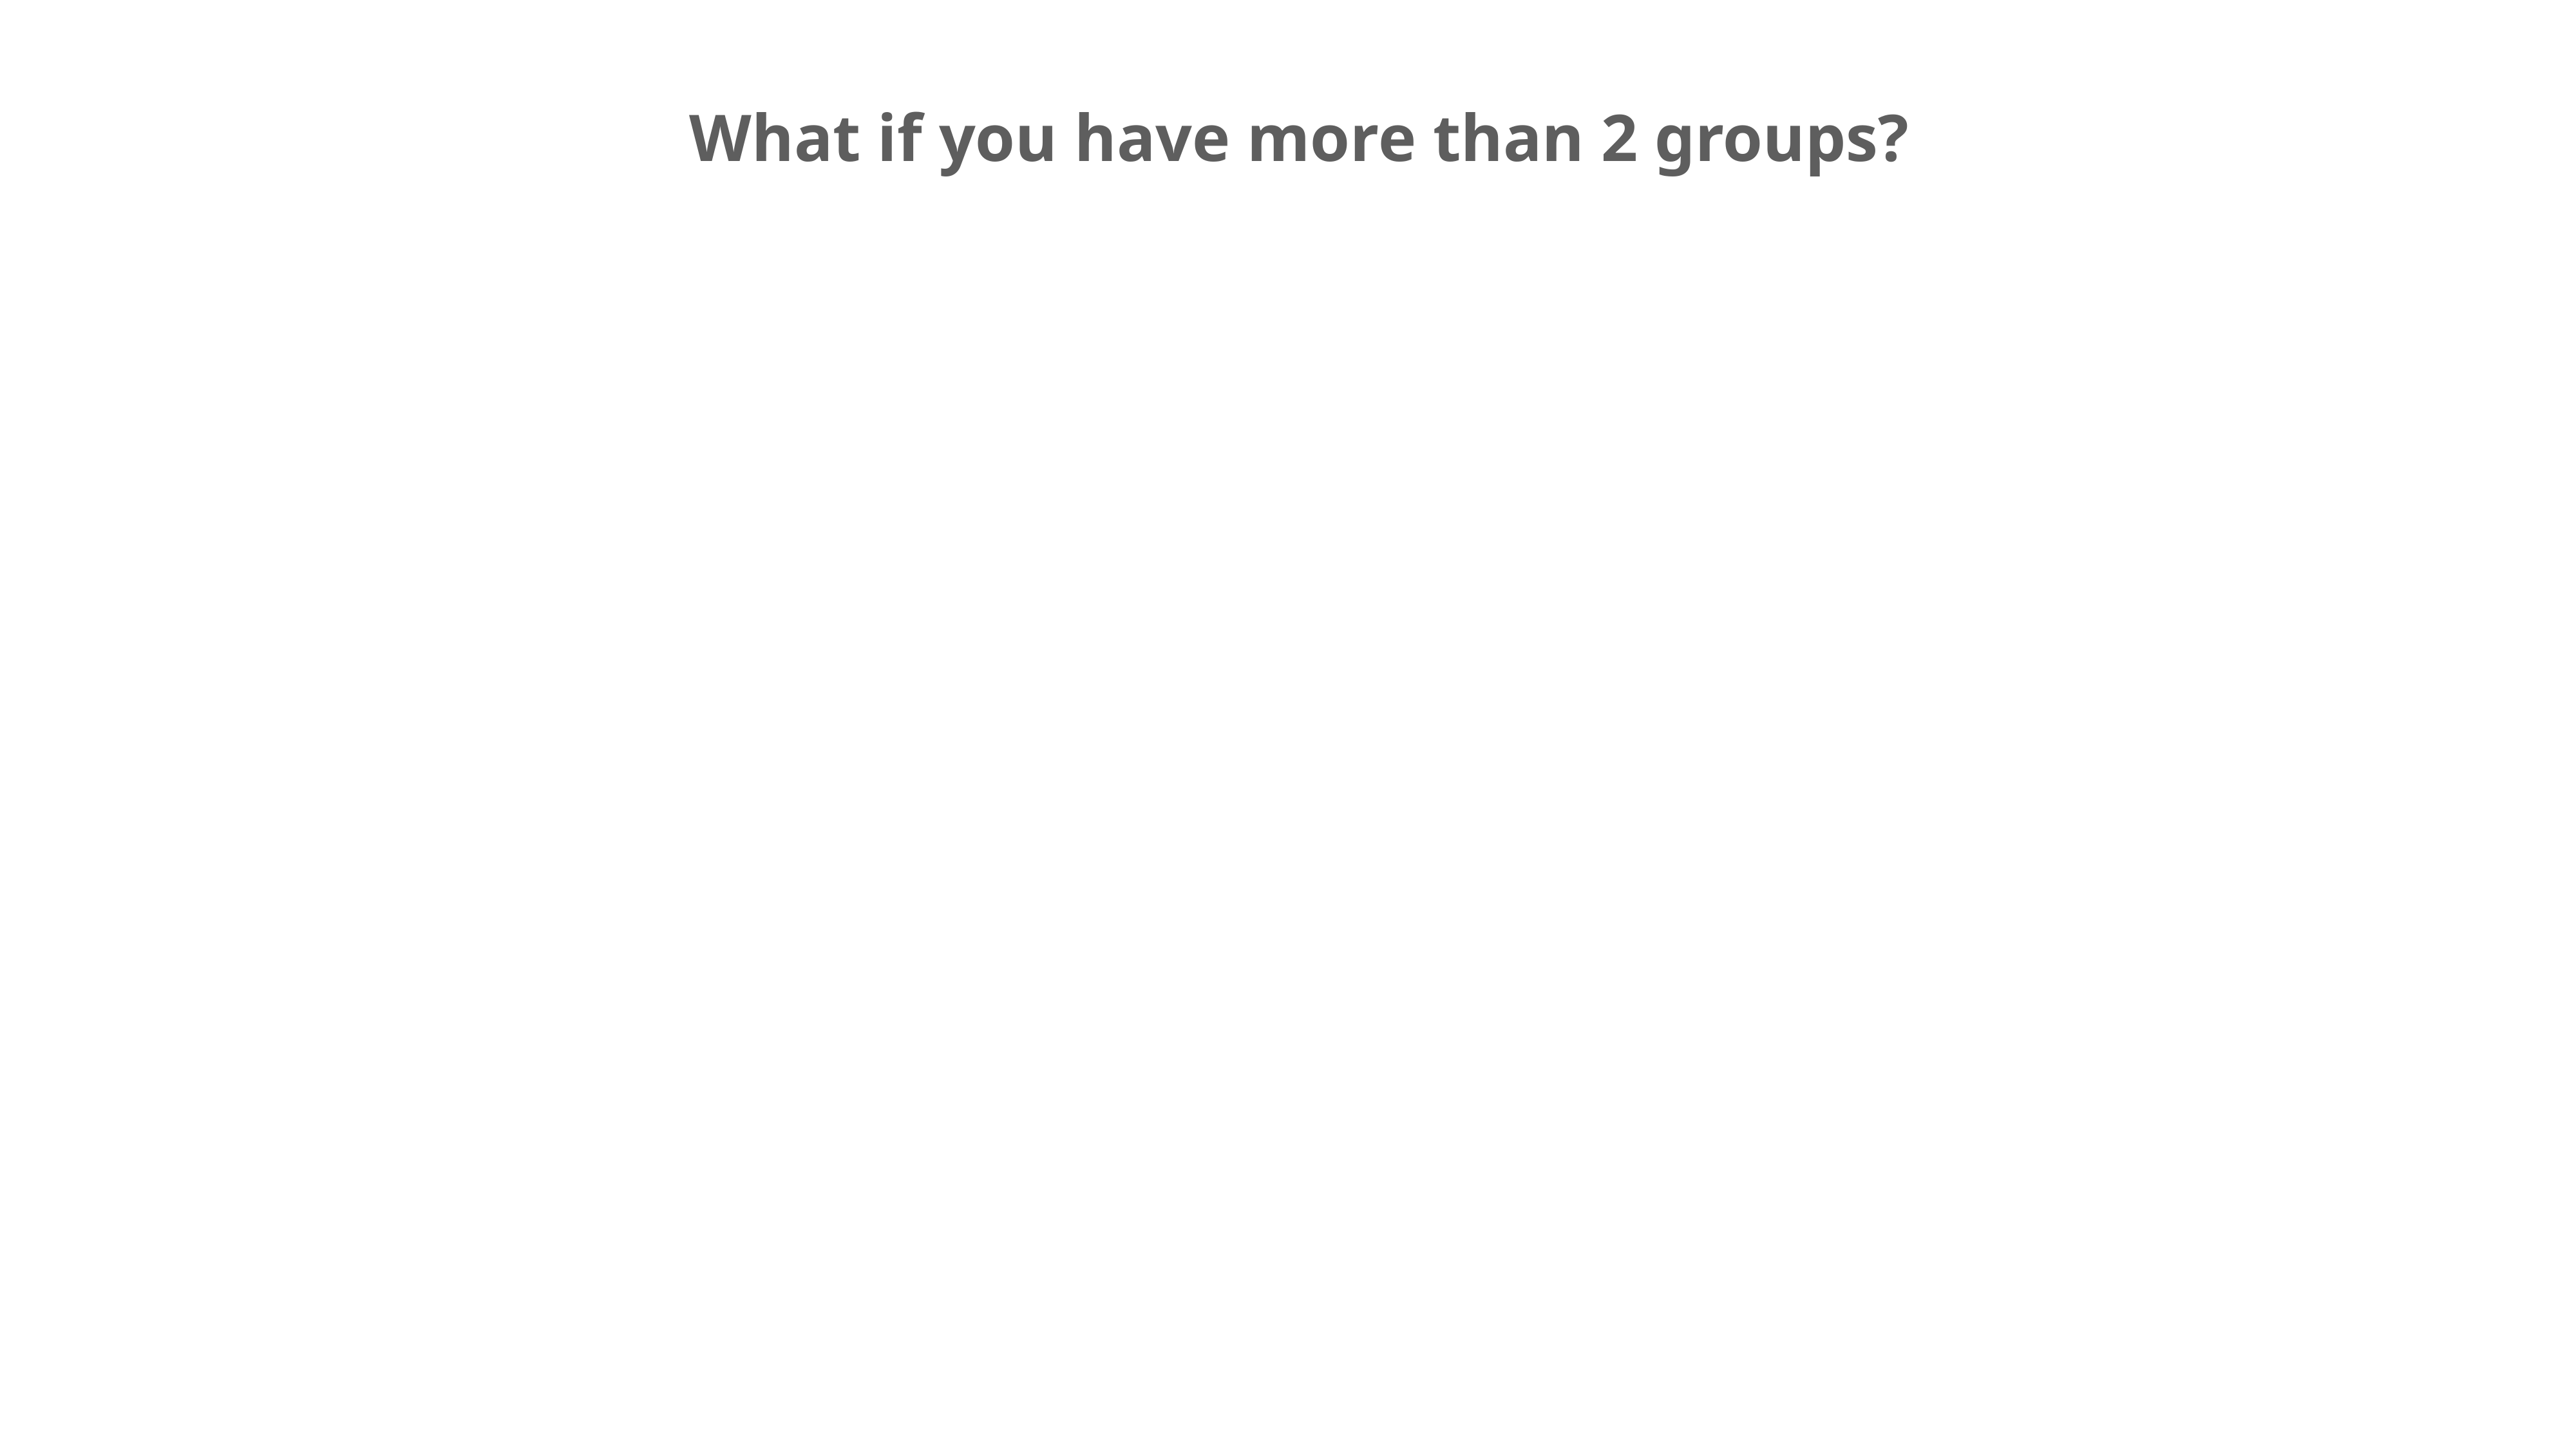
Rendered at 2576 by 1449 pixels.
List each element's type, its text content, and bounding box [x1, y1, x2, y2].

text_box What if you have more than 2 groups? [684, 91, 1916, 180]
